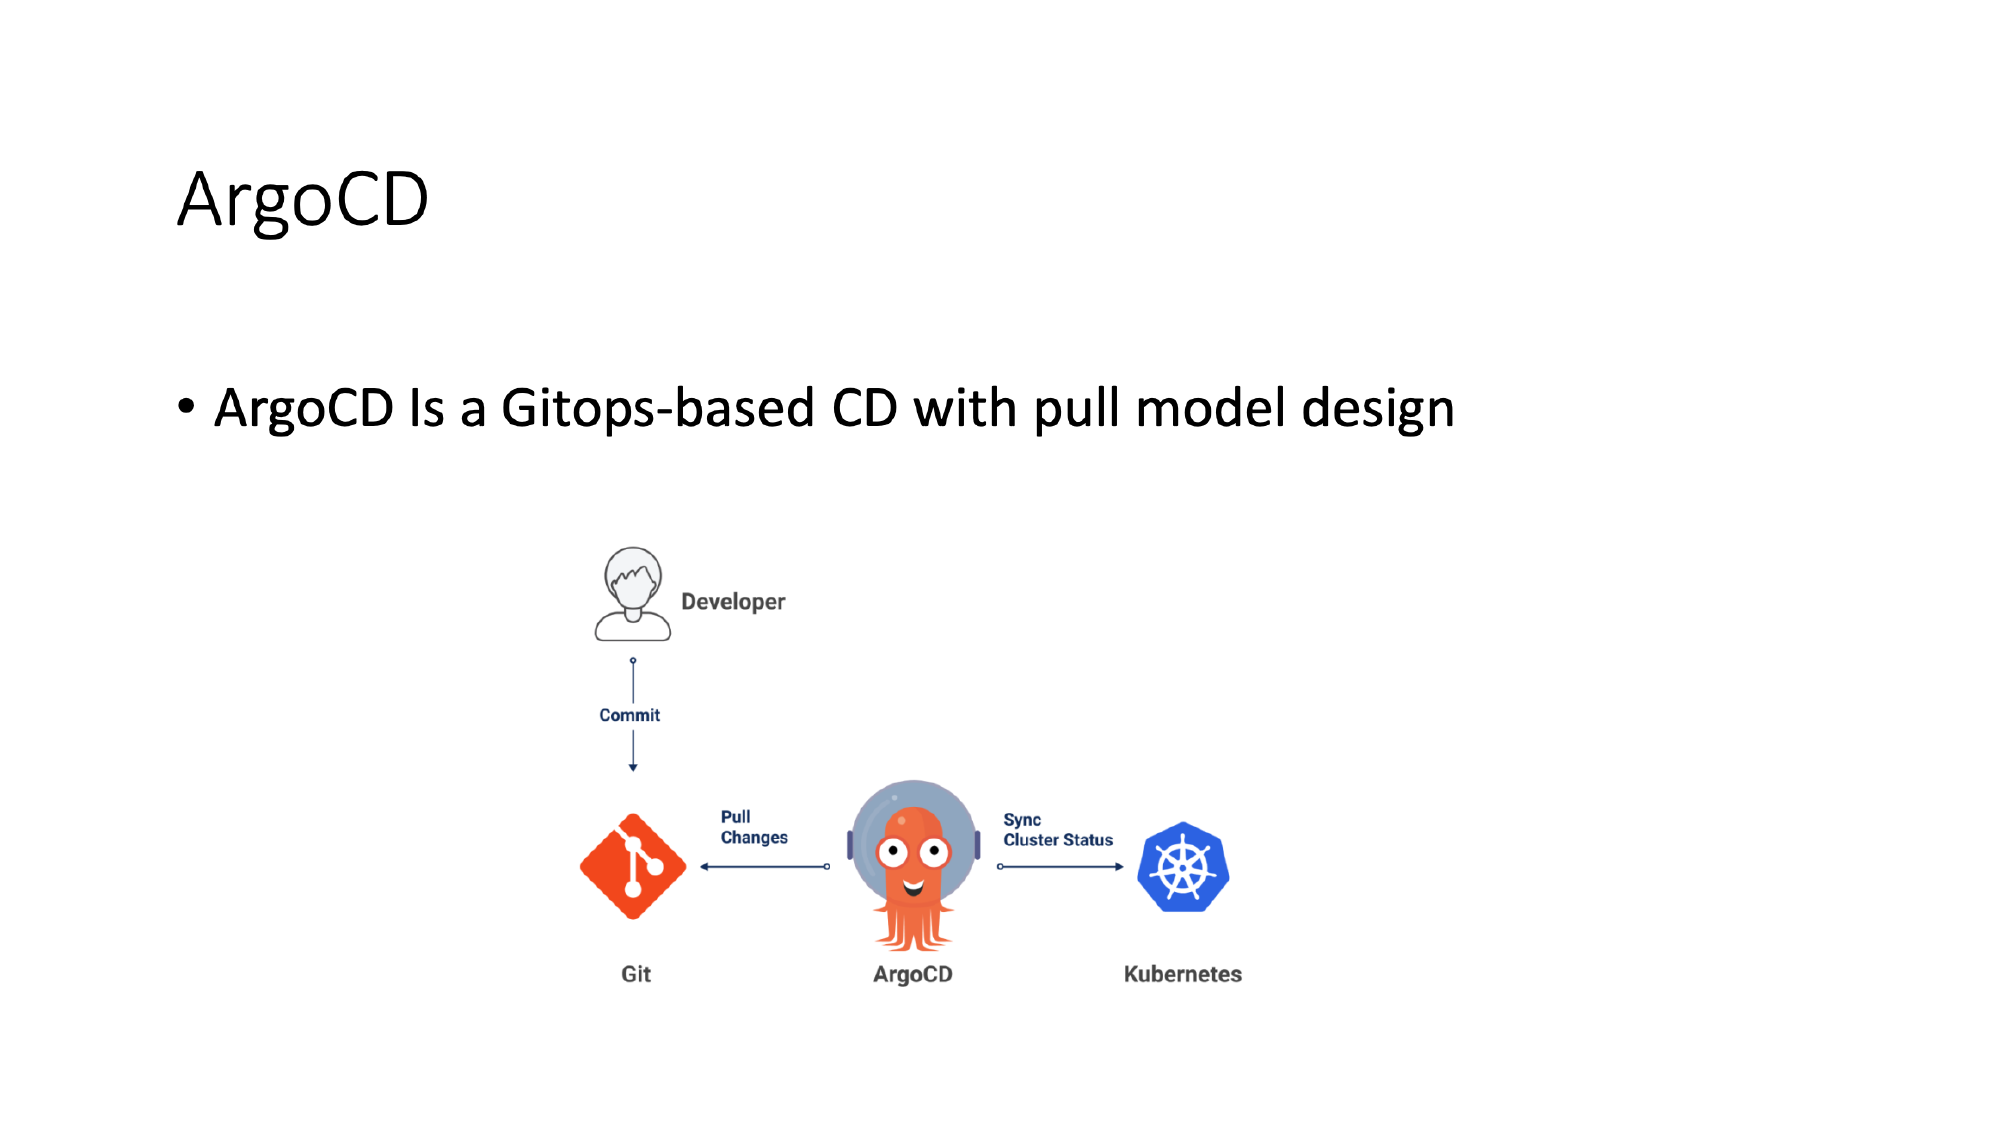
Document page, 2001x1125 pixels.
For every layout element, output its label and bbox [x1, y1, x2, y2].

picture [72, 96, 1951, 1092]
